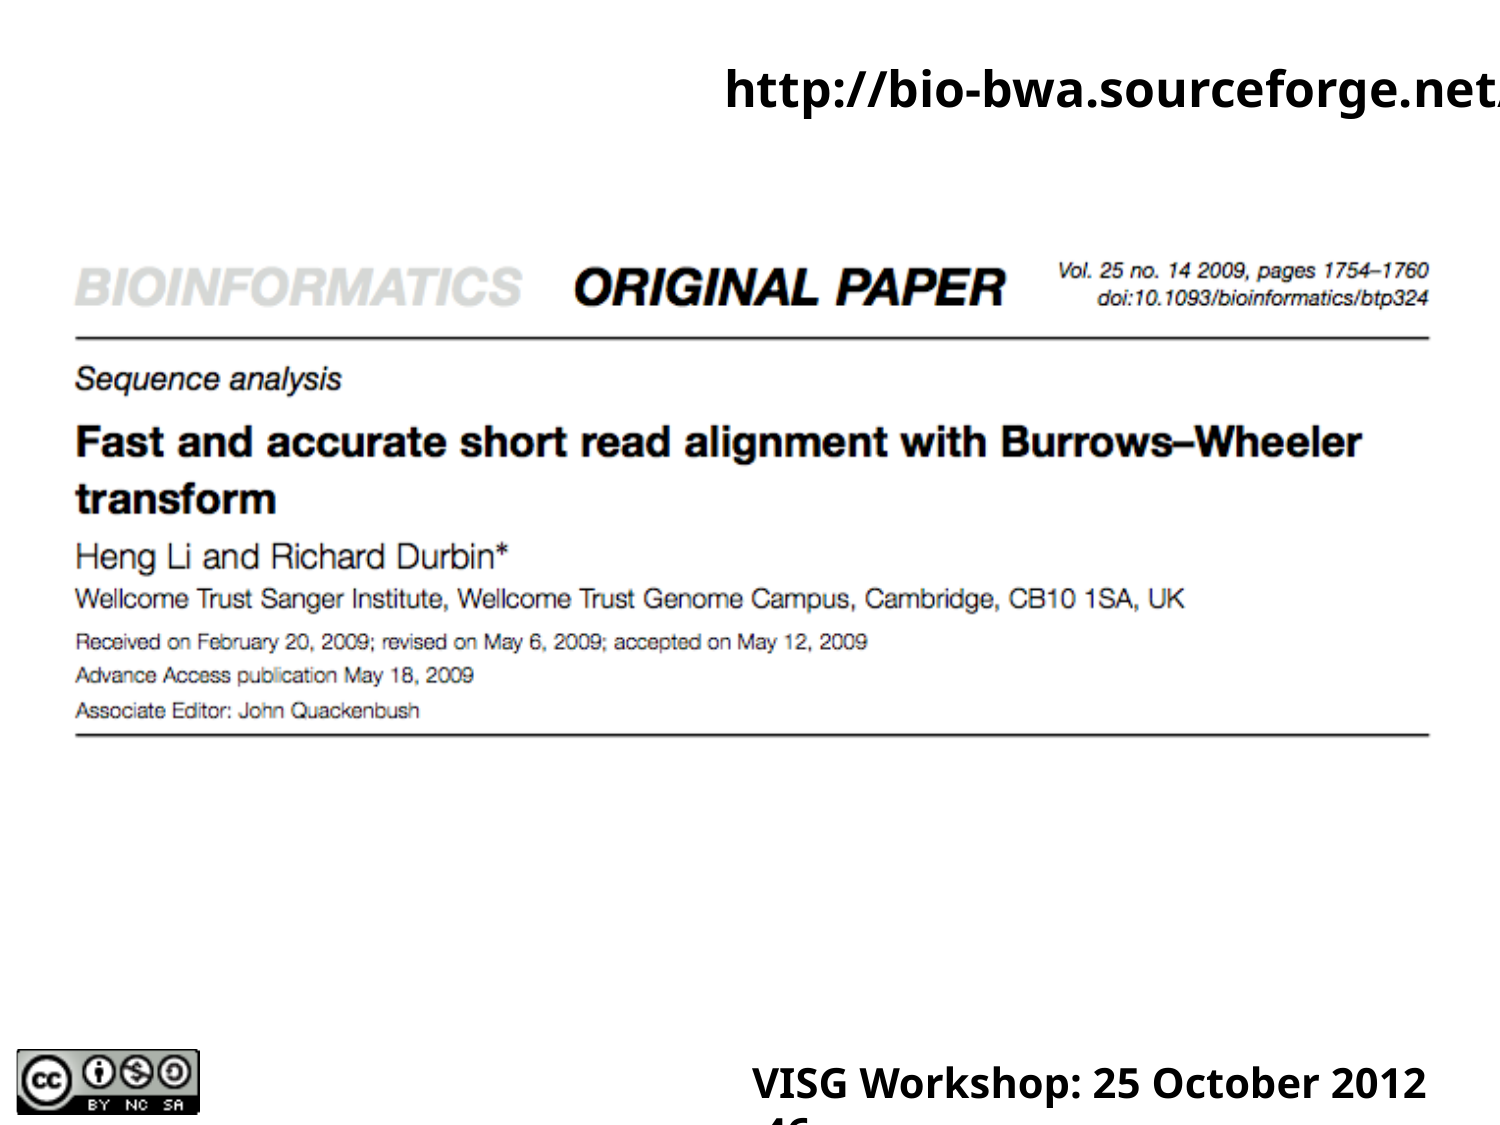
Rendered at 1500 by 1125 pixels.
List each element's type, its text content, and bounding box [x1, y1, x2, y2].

text_box http://bio-bwa.sourceforge.net/ [709, 49, 1500, 125]
picture [62, 249, 1442, 751]
picture [16, 1049, 200, 1115]
